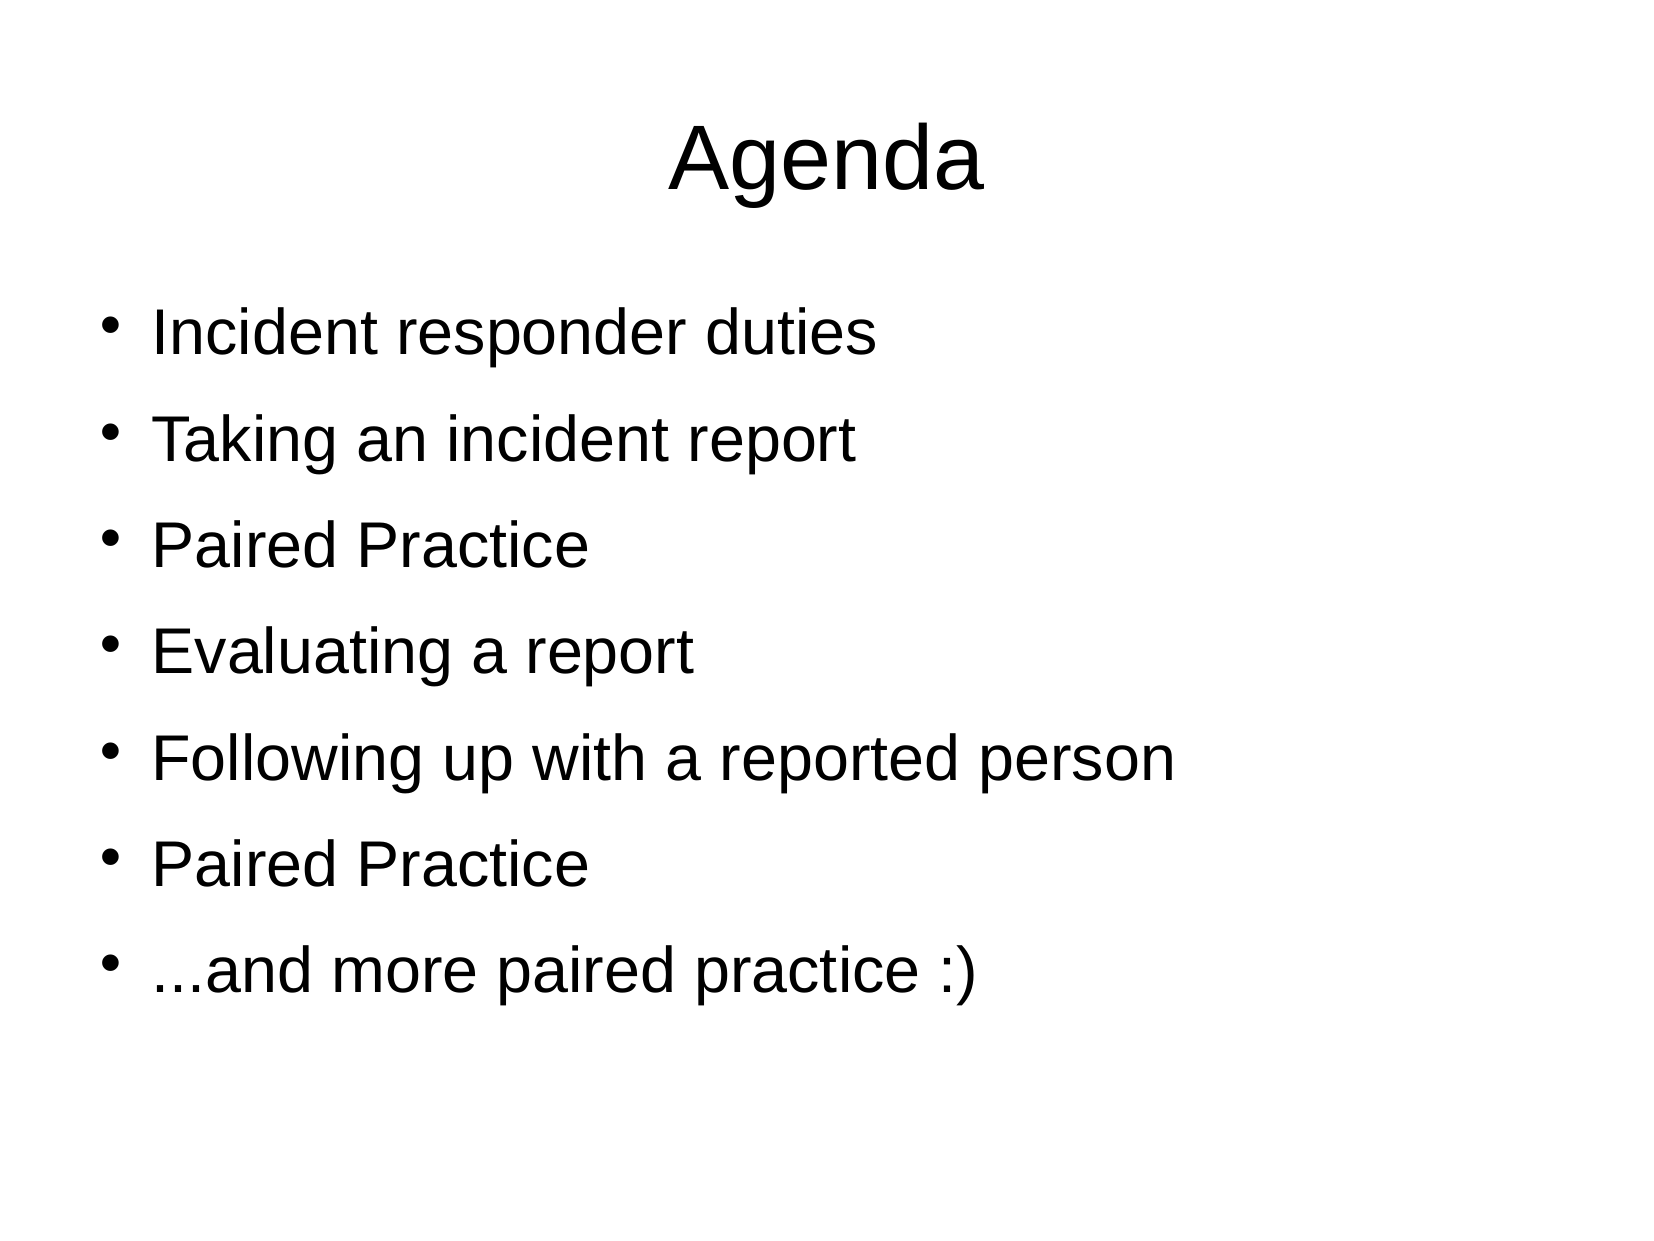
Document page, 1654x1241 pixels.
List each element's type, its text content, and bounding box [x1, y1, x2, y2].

text_box Incident responder duties Taking an incident report Paired Practice Evaluating a report Following up with a reported person Paired Practice ...and more paired practice :) [82, 290, 1571, 1010]
text_box Agenda [82, 97, 1571, 208]
